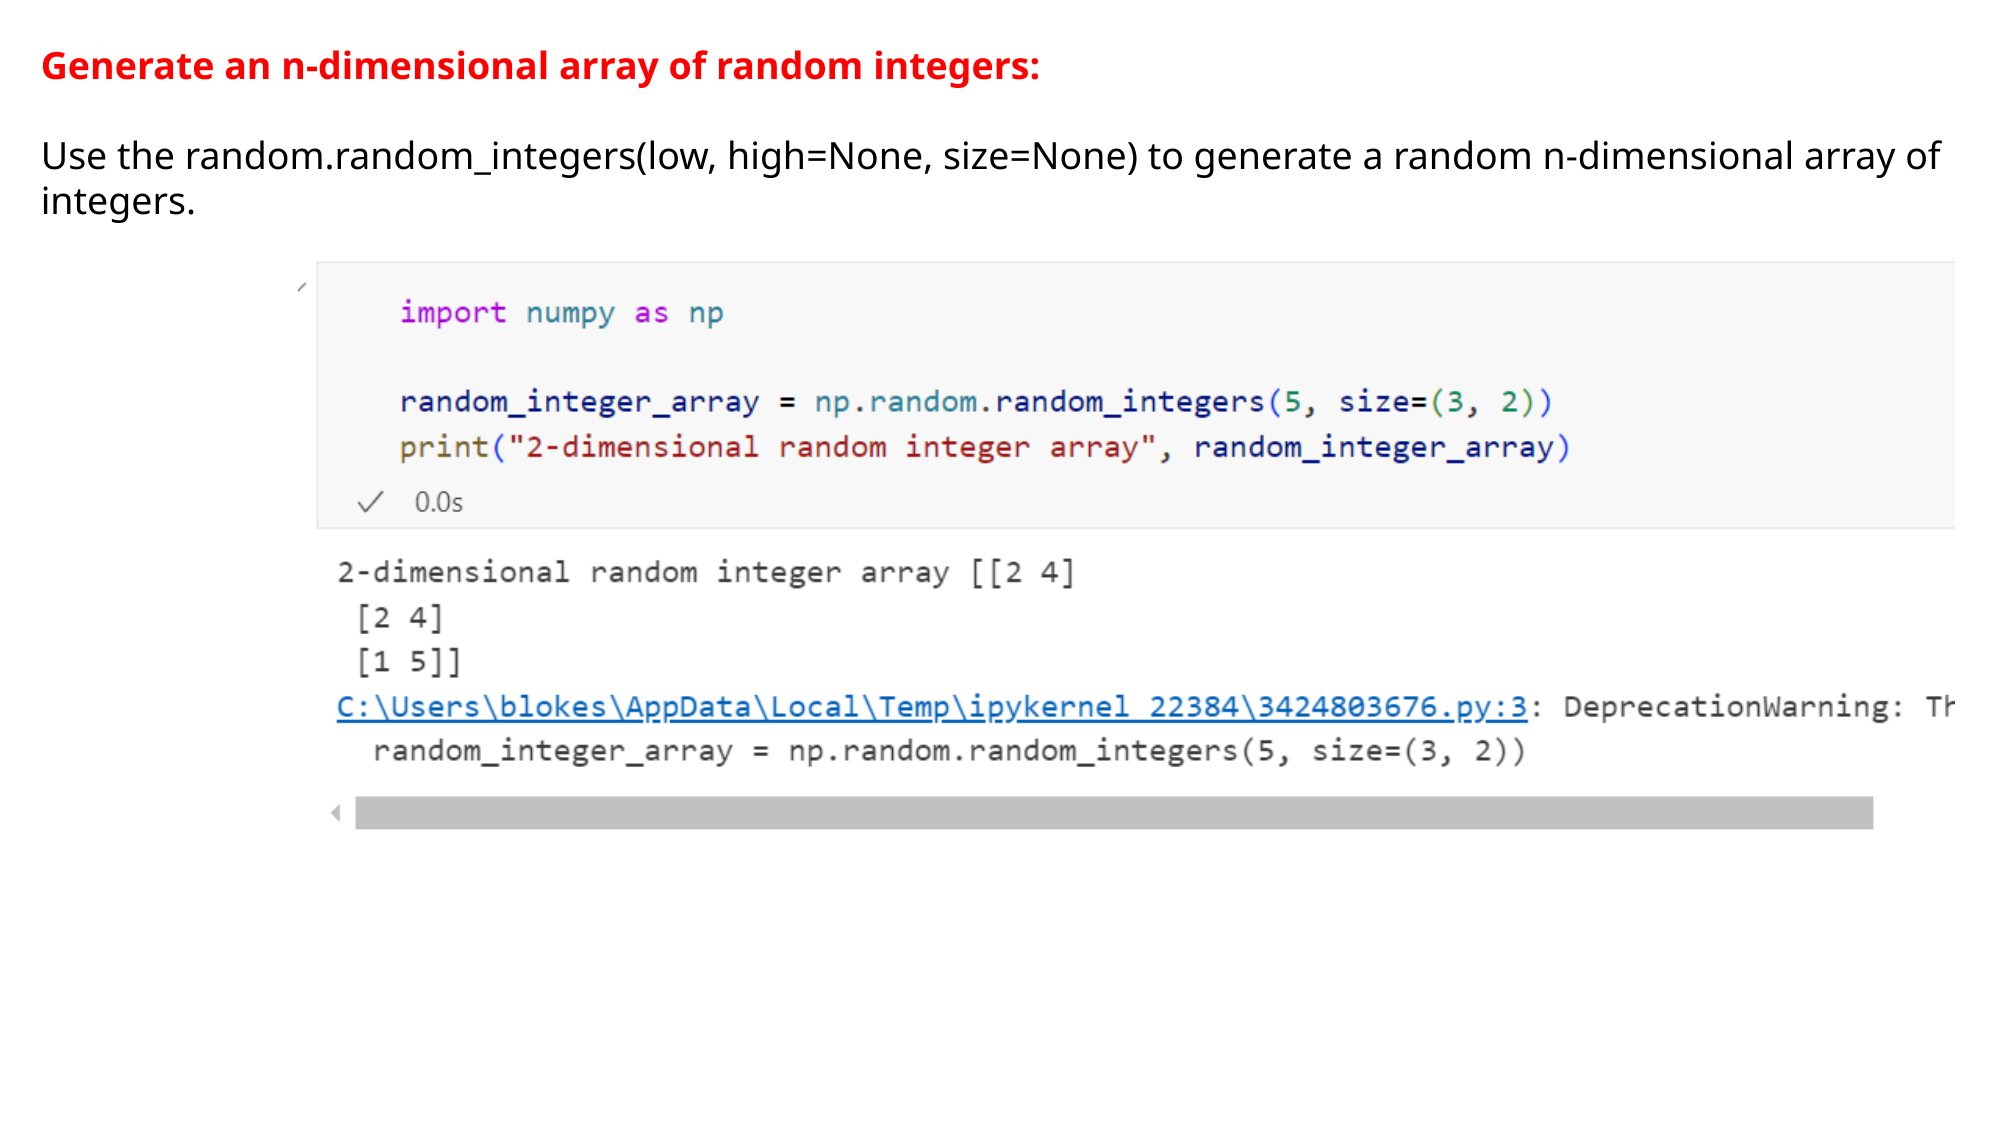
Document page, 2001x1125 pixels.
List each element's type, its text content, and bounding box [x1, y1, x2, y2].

text_box Generate an n-dimensional array of random integers: Use the random.random_integers(low, high=None, size=None) to generate a random n-dimensional array of integers. [26, 34, 1973, 230]
picture [298, 234, 1956, 1044]
